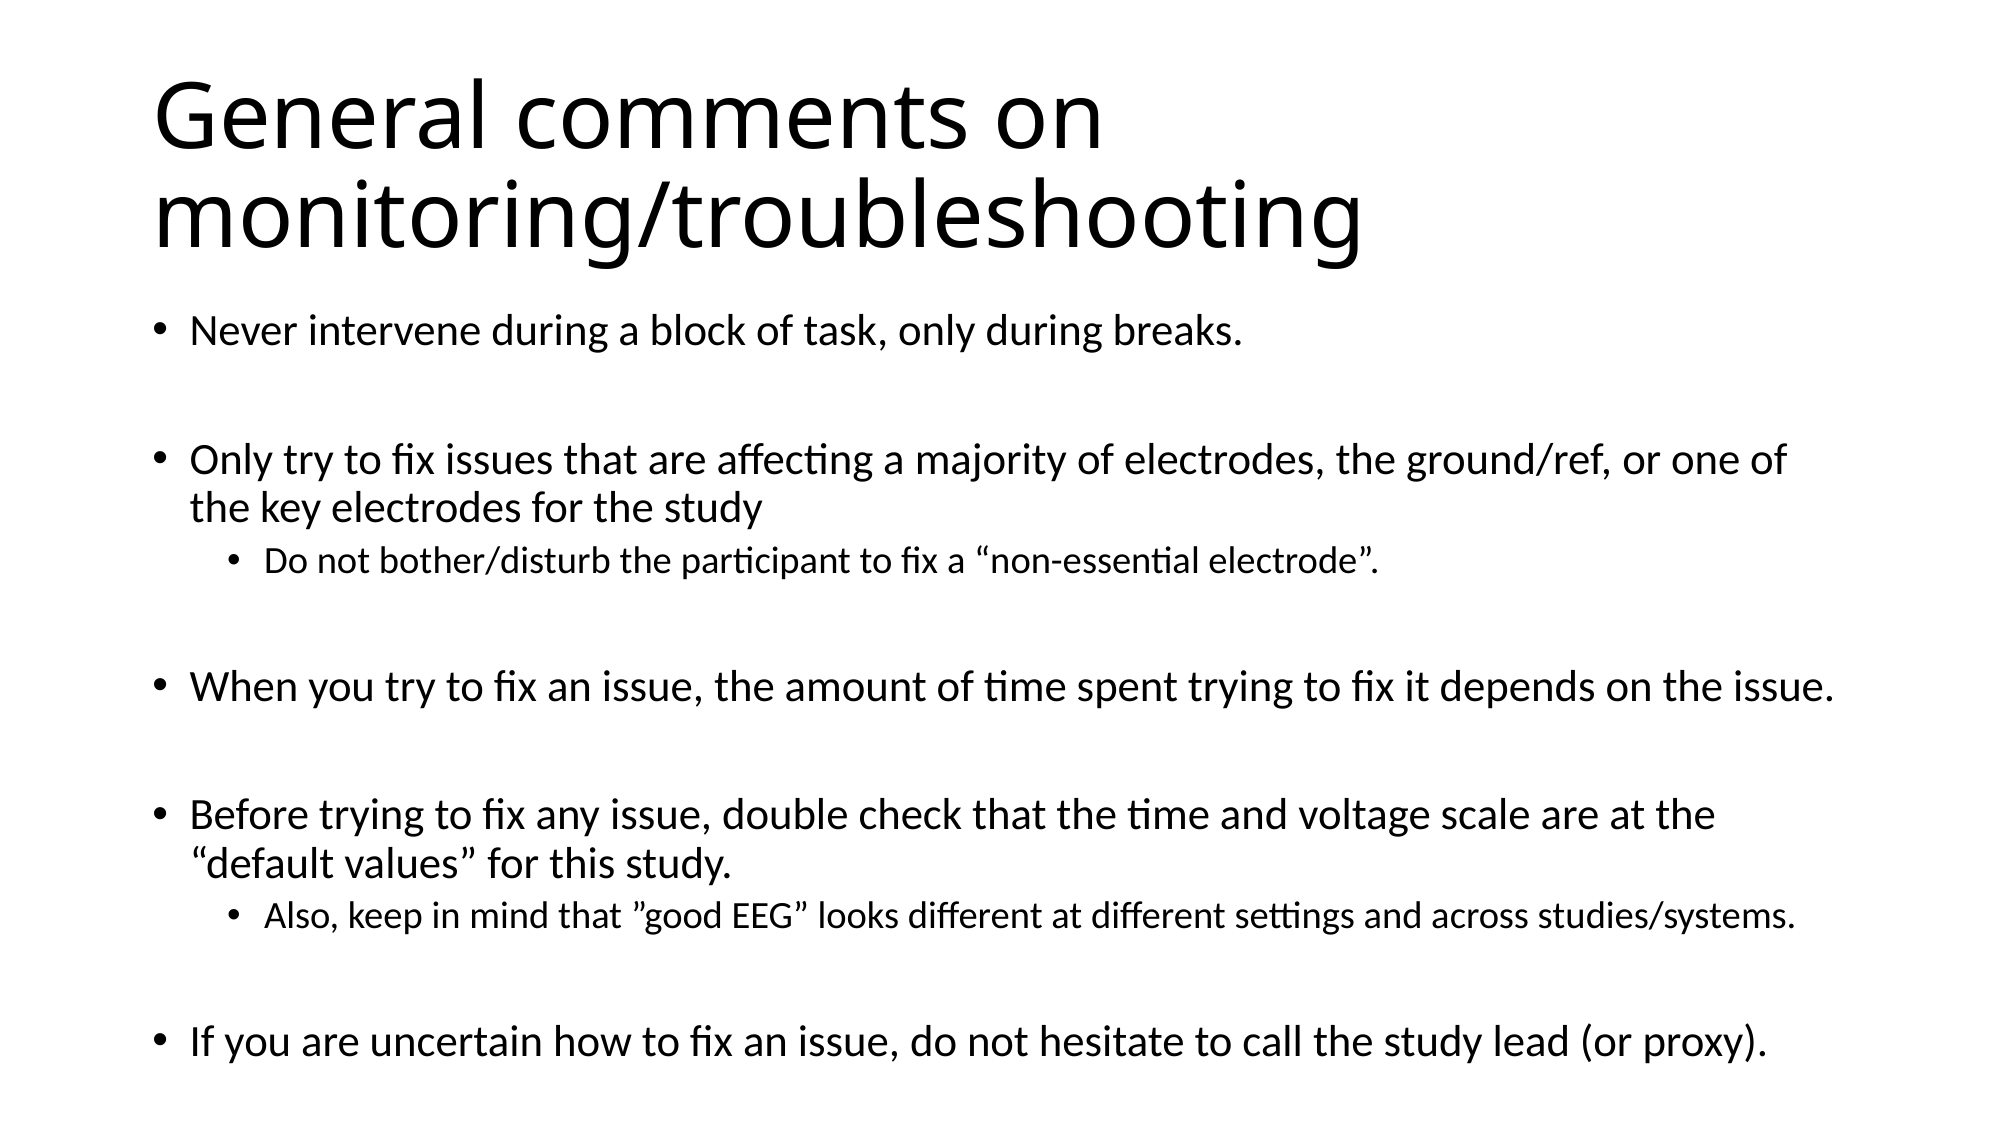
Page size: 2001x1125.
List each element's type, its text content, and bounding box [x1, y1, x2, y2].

list Never intervene during a block of task, only during breaks. Only try to fix issues that are affecting a majority of electrodes, the ground/ref, or one of the key electrodes for the study Do not bother/disturb the participant to fix a “non-essential electrode”. When you try to fix an issue, the amount of time spent trying to fix it depends on the issue. Before trying to fix any issue, double check that the time and voltage scale are at the “default values” for this study. Also, keep in mind that ”good EEG” looks different at different settings and across studies/systems. If you are uncertain how to fix an issue, do not hesitate to call the study lead (or proxy). [137, 299, 1863, 1125]
title General comments on monitoring/troubleshooting [137, 59, 1863, 278]
